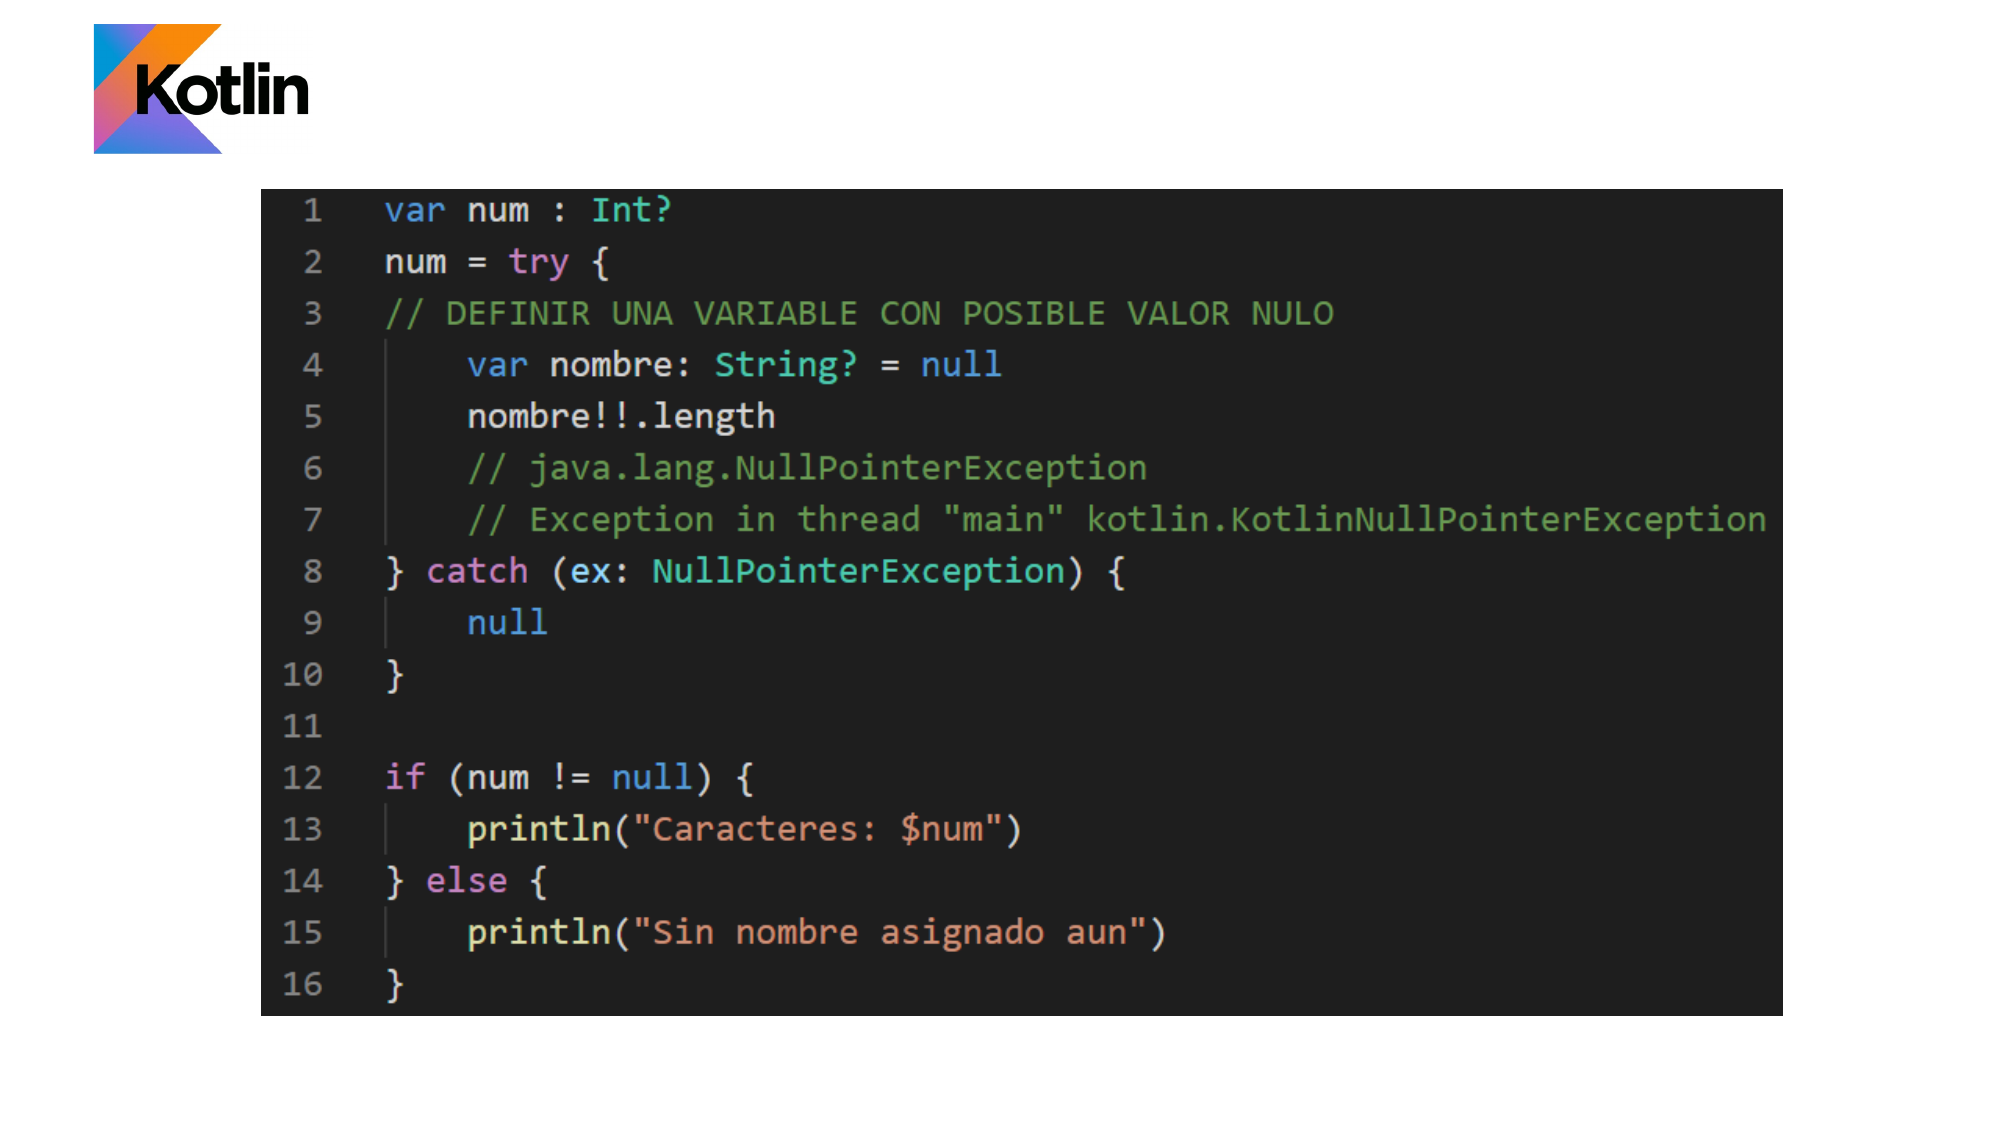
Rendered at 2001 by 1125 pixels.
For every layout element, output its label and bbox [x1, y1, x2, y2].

picture [93, 24, 313, 154]
picture [261, 189, 1783, 1016]
